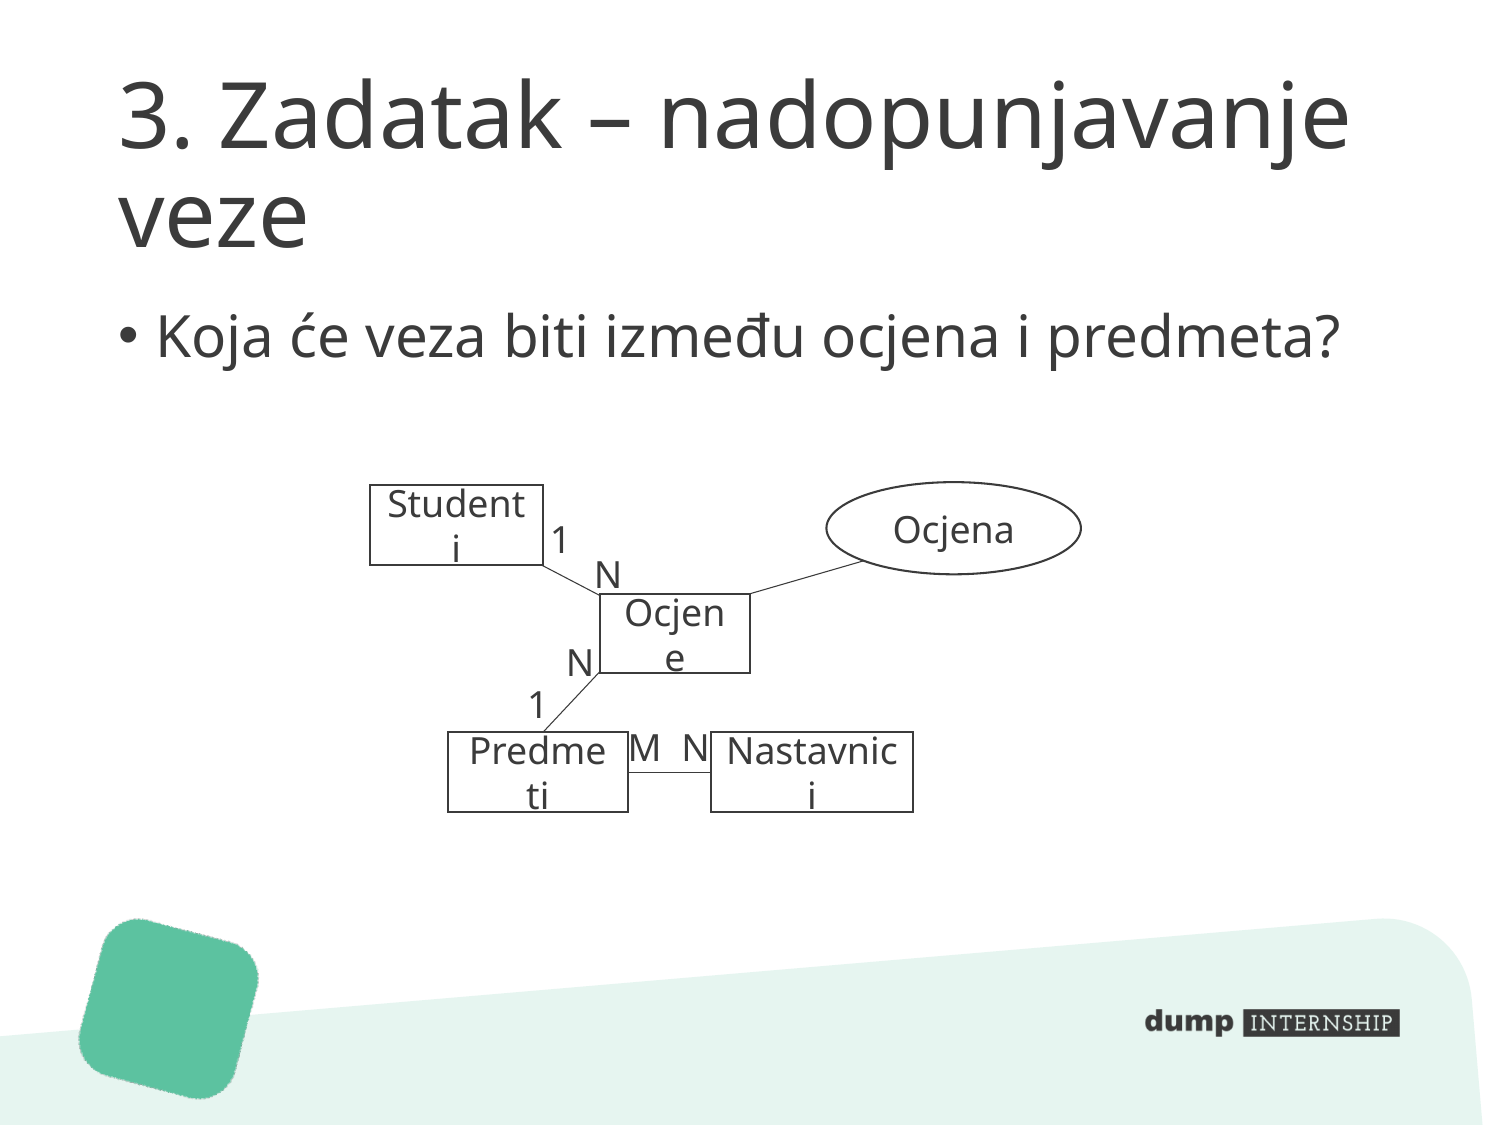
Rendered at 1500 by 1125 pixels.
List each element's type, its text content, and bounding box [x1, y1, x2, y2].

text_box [542, 671, 600, 733]
text_box M [612, 716, 677, 777]
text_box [537, 563, 600, 596]
text_box Ocjene [599, 593, 751, 674]
text_box N [579, 543, 638, 604]
text_box 1 [512, 673, 542, 733]
text_box Studenti [369, 484, 544, 566]
text_box N [677, 716, 725, 777]
text_box Predmeti [447, 731, 629, 813]
text_box Nastavnici [710, 731, 914, 813]
list Koja će veza biti između ocjena i predmeta? [103, 299, 1397, 876]
title 3. Zadatak – nadopunjavanje veze [103, 59, 1397, 278]
text_box 1 [535, 508, 587, 569]
text_box N [551, 631, 610, 692]
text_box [749, 560, 864, 594]
picture [35, 876, 303, 1125]
picture [1145, 1009, 1400, 1037]
text_box Ocjena [825, 481, 1082, 576]
